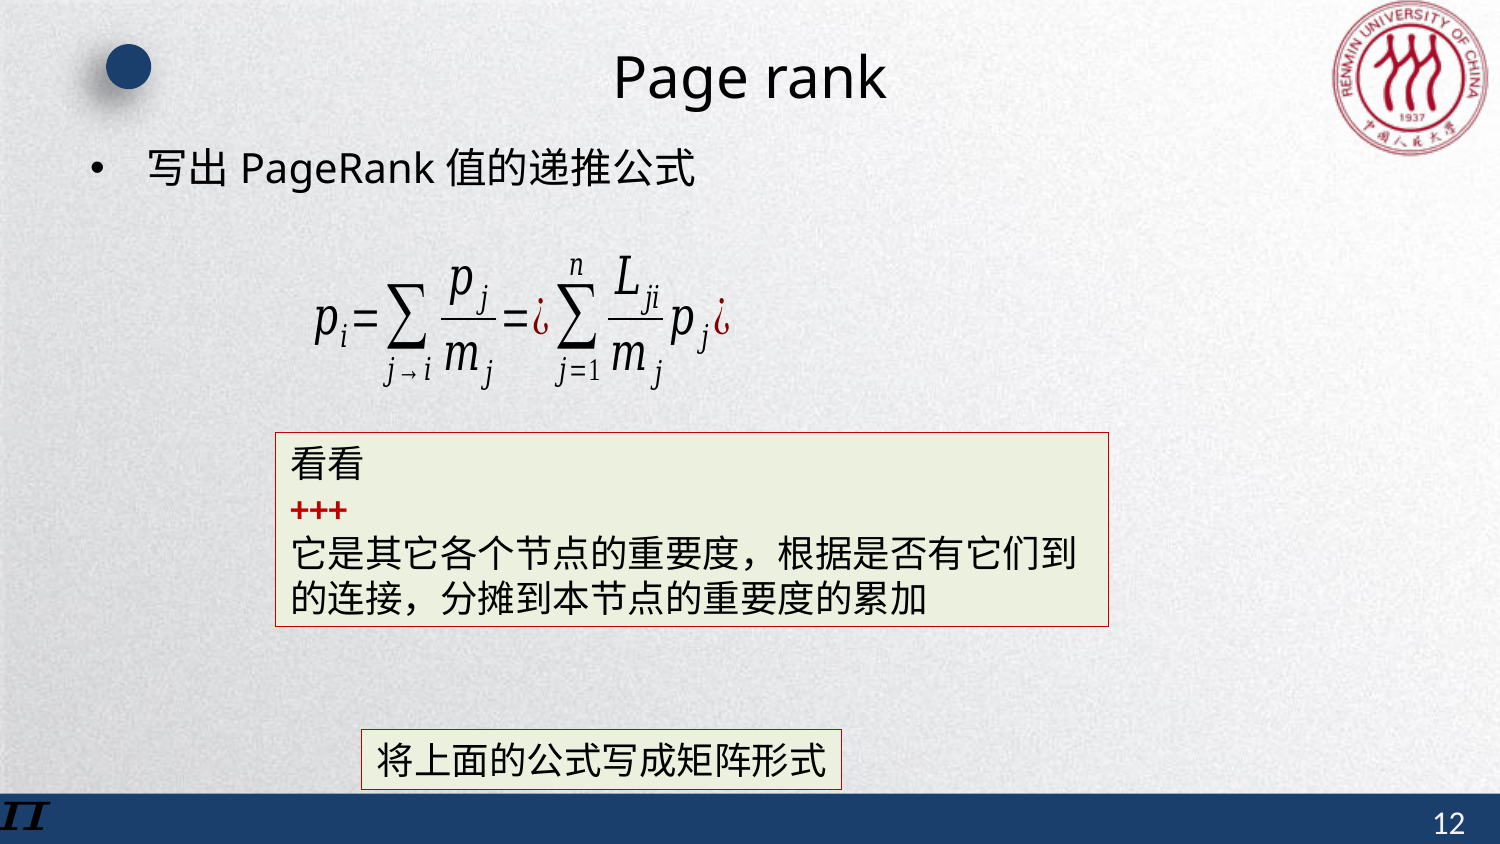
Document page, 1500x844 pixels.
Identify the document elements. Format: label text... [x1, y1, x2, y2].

title Page rank [75, 33, 1425, 116]
text_box 将上面的公式写成矩阵形式 [361, 729, 842, 790]
picture [0, 0, 1500, 793]
